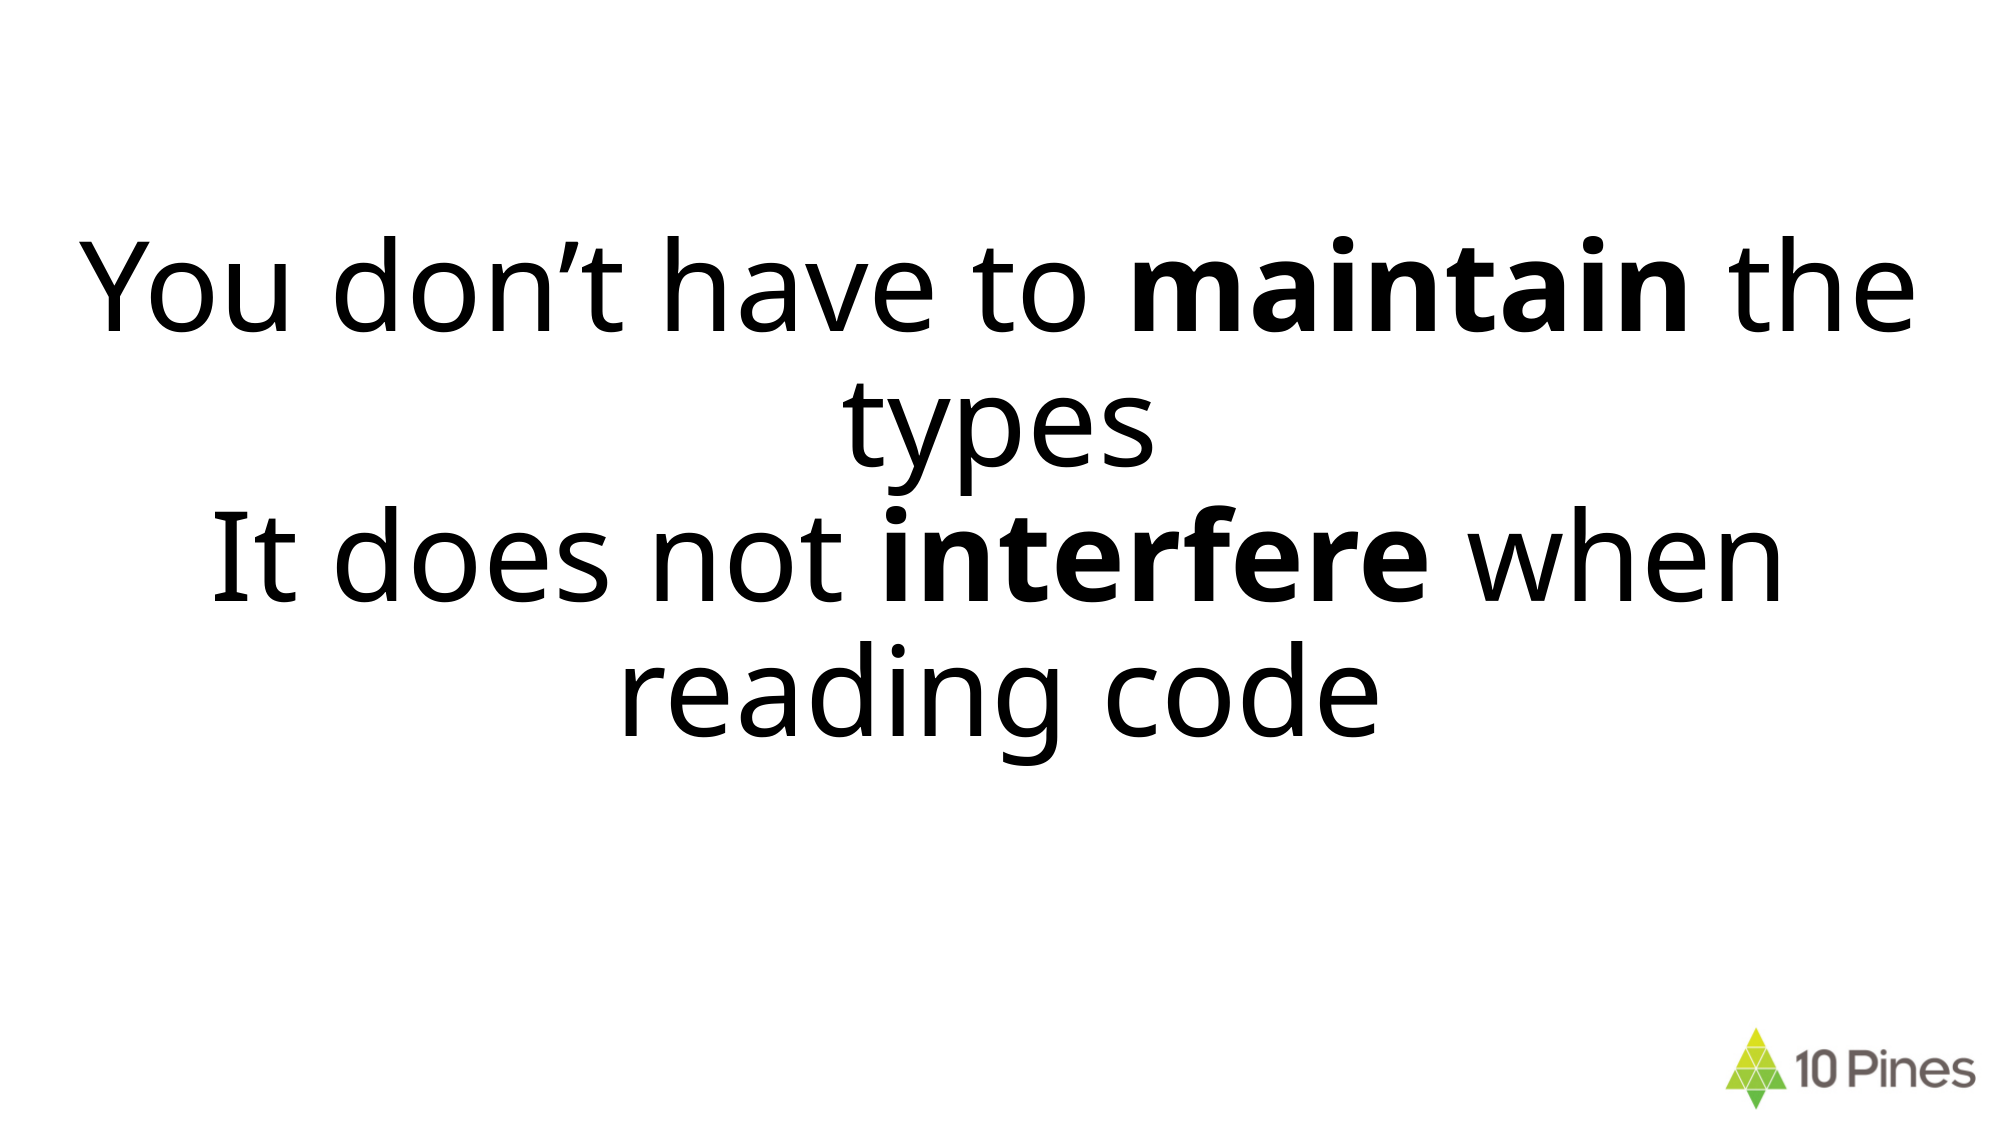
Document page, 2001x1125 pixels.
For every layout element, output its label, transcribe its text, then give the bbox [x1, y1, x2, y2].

title You don’t have to maintain the types It does not interfere when reading code [39, 353, 1961, 772]
picture [1709, 1013, 1992, 1124]
